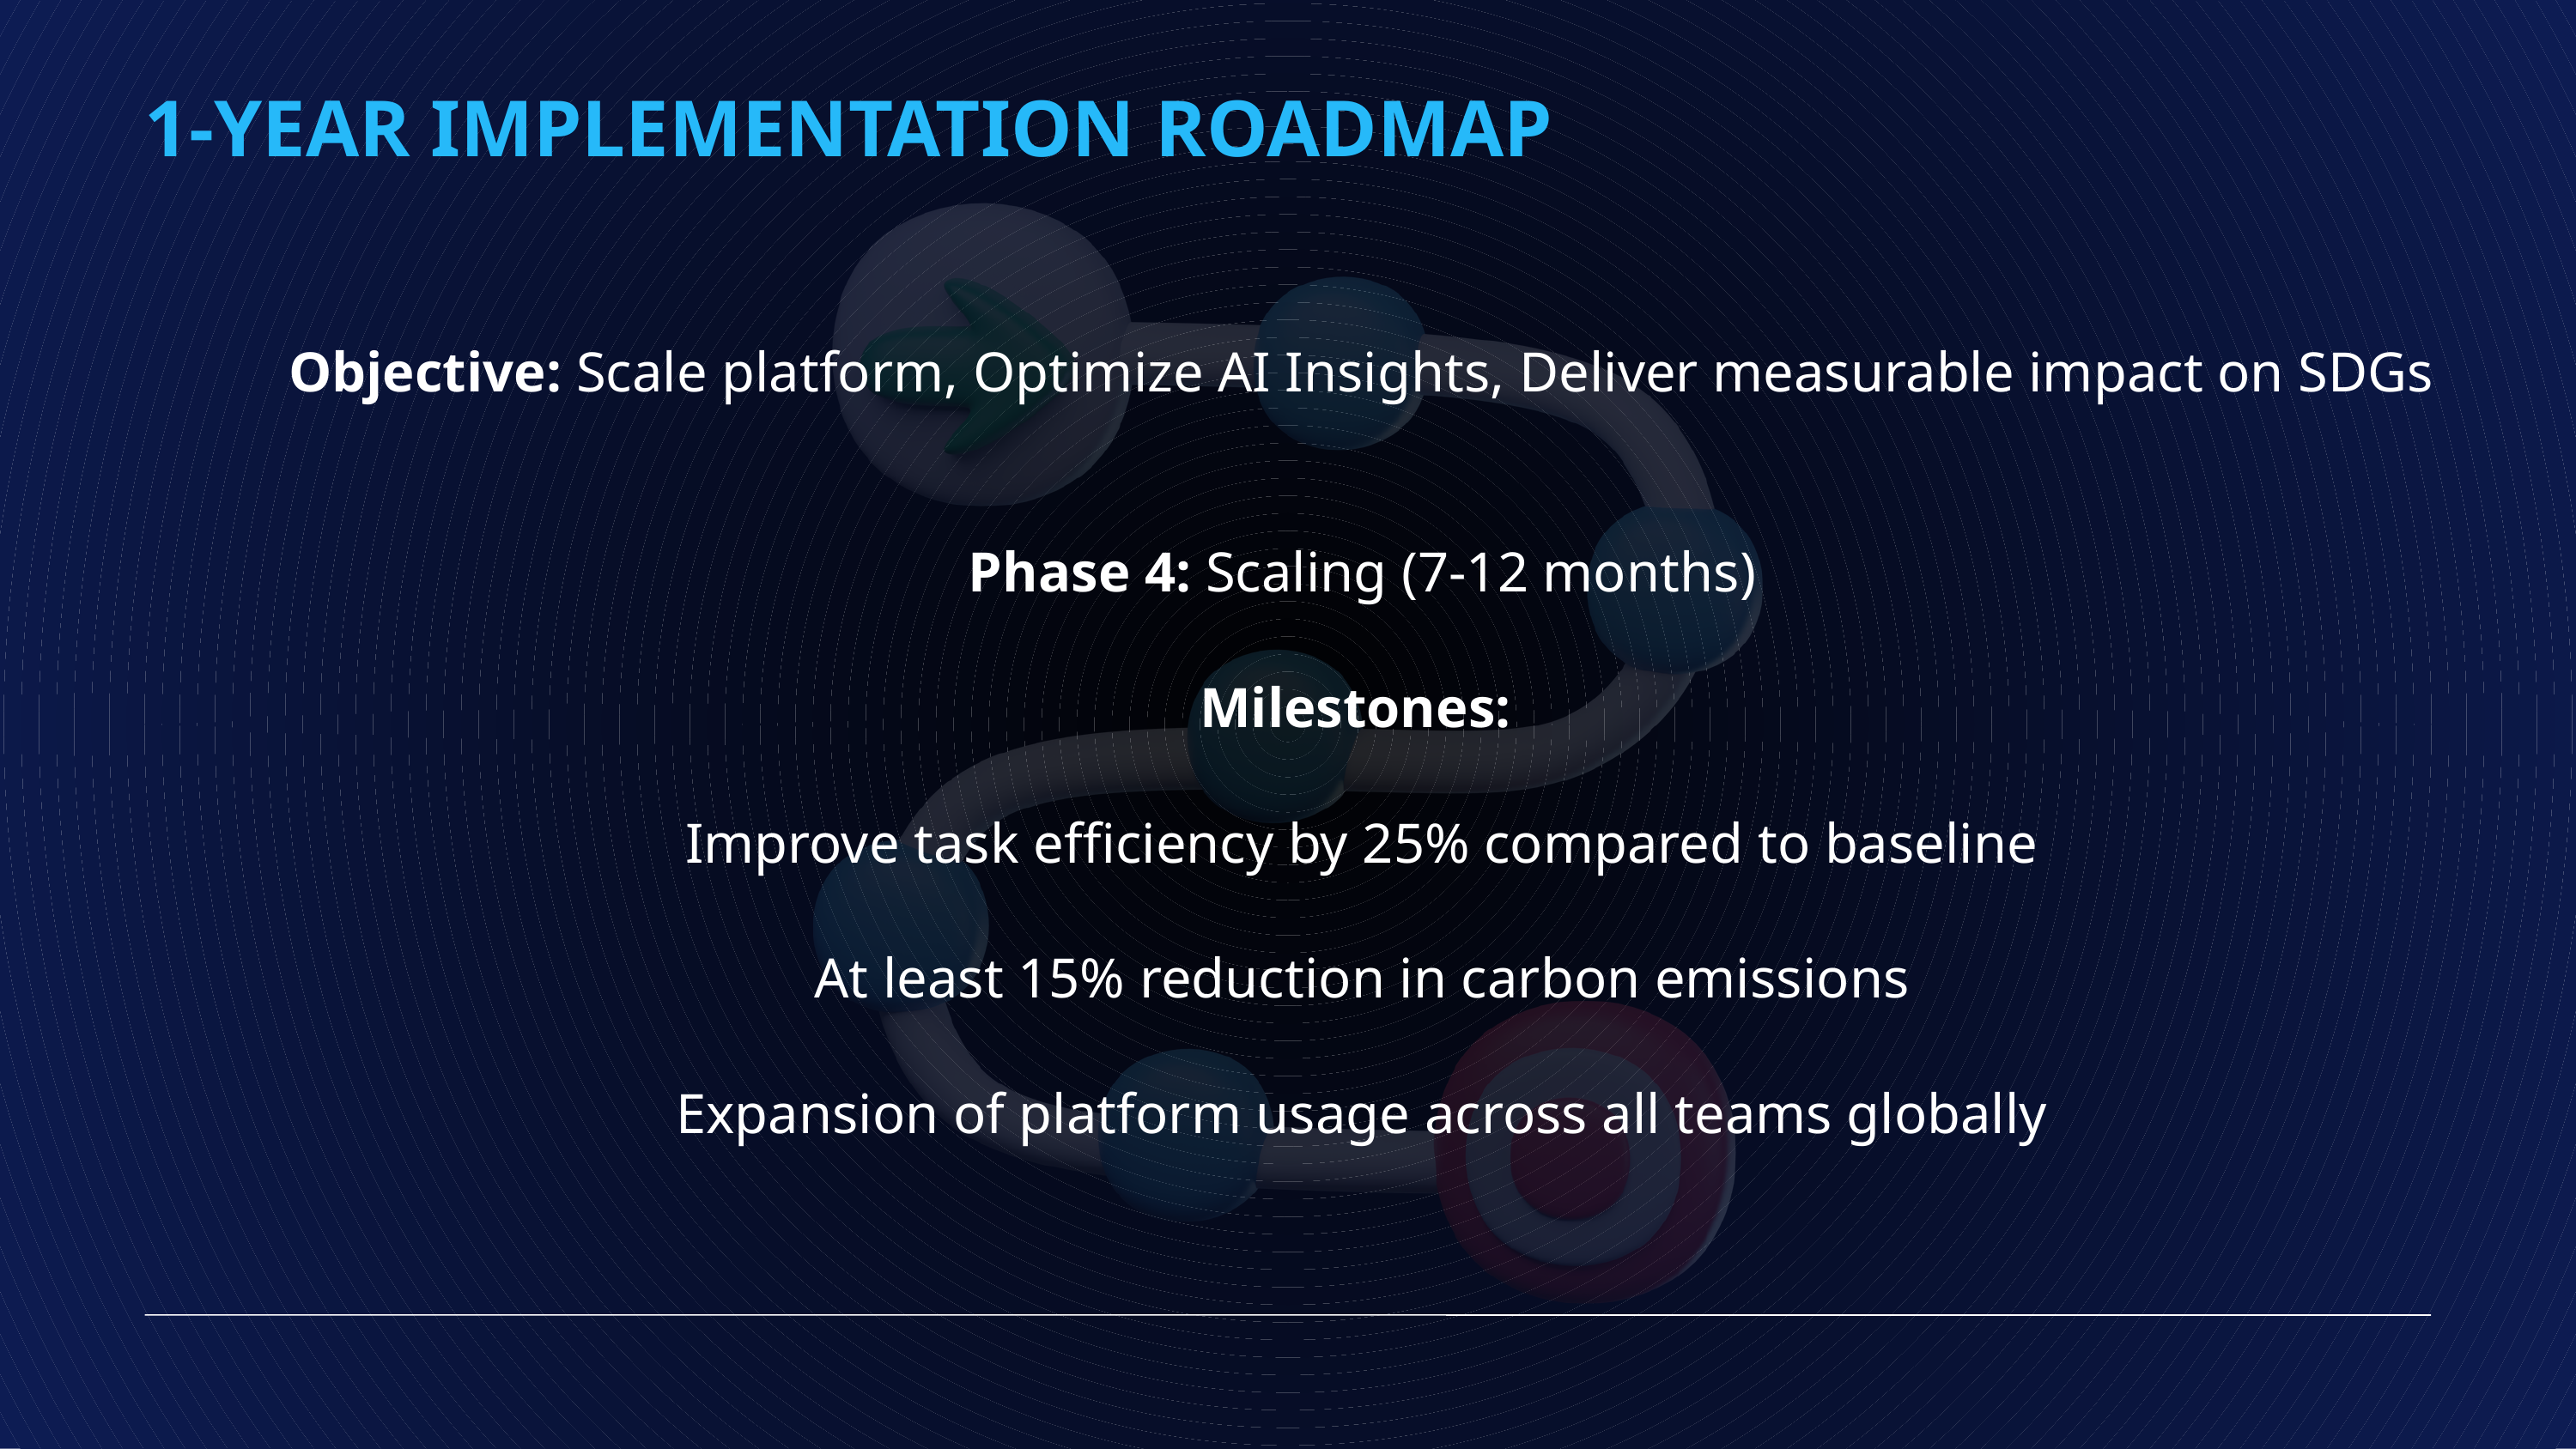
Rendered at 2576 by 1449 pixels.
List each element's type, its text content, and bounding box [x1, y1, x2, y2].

text_box [812, 203, 1764, 294]
text_box 1-YEAR IMPLEMENTATION ROADMAP [144, 79, 1897, 173]
text_box Objective: Scale platform, Optimize AI Insights, Deliver measurable impact on SDGs Phase 4: Scaling (7-12 months) Milestones: Improve task efficiency by 25% compared to baseline At least 15% reduction in carbon emissions Expansion of platform usage across all teams globally [234, 294, 2492, 1341]
